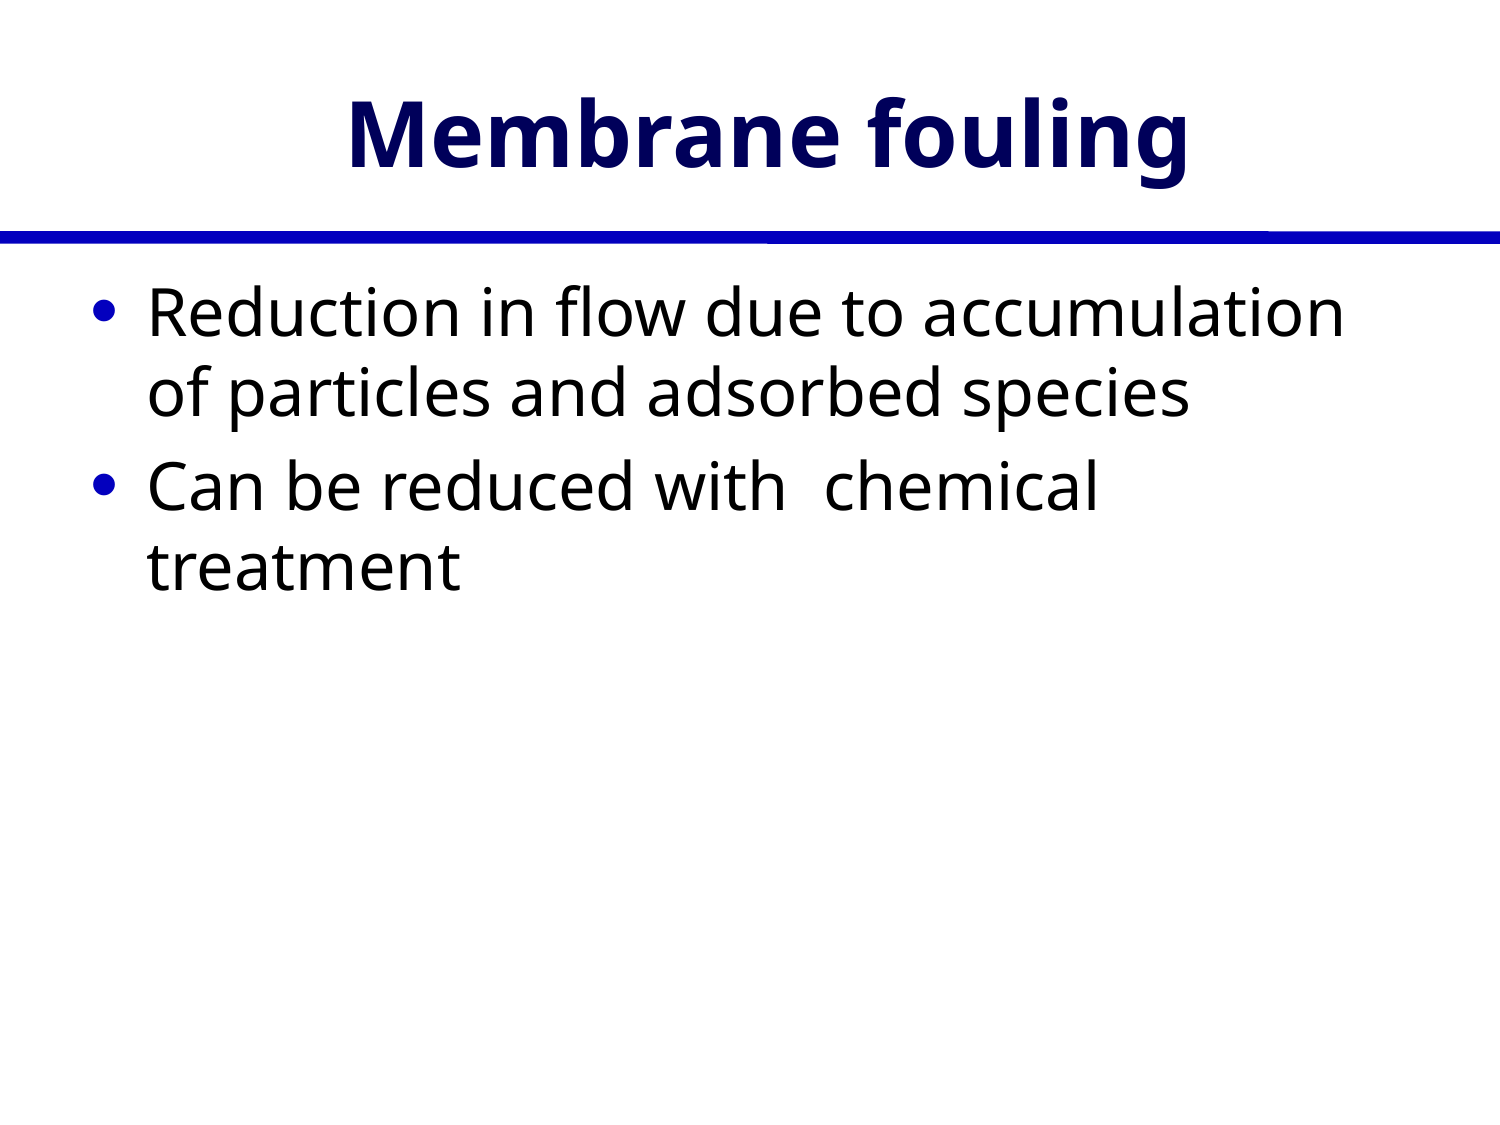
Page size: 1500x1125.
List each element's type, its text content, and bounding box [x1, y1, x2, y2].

list Reduction in flow due to accumulation of particles and adsorbed species Can be reduced with chemical treatment [74, 262, 1426, 1006]
title Membrane fouling [75, 37, 1463, 225]
